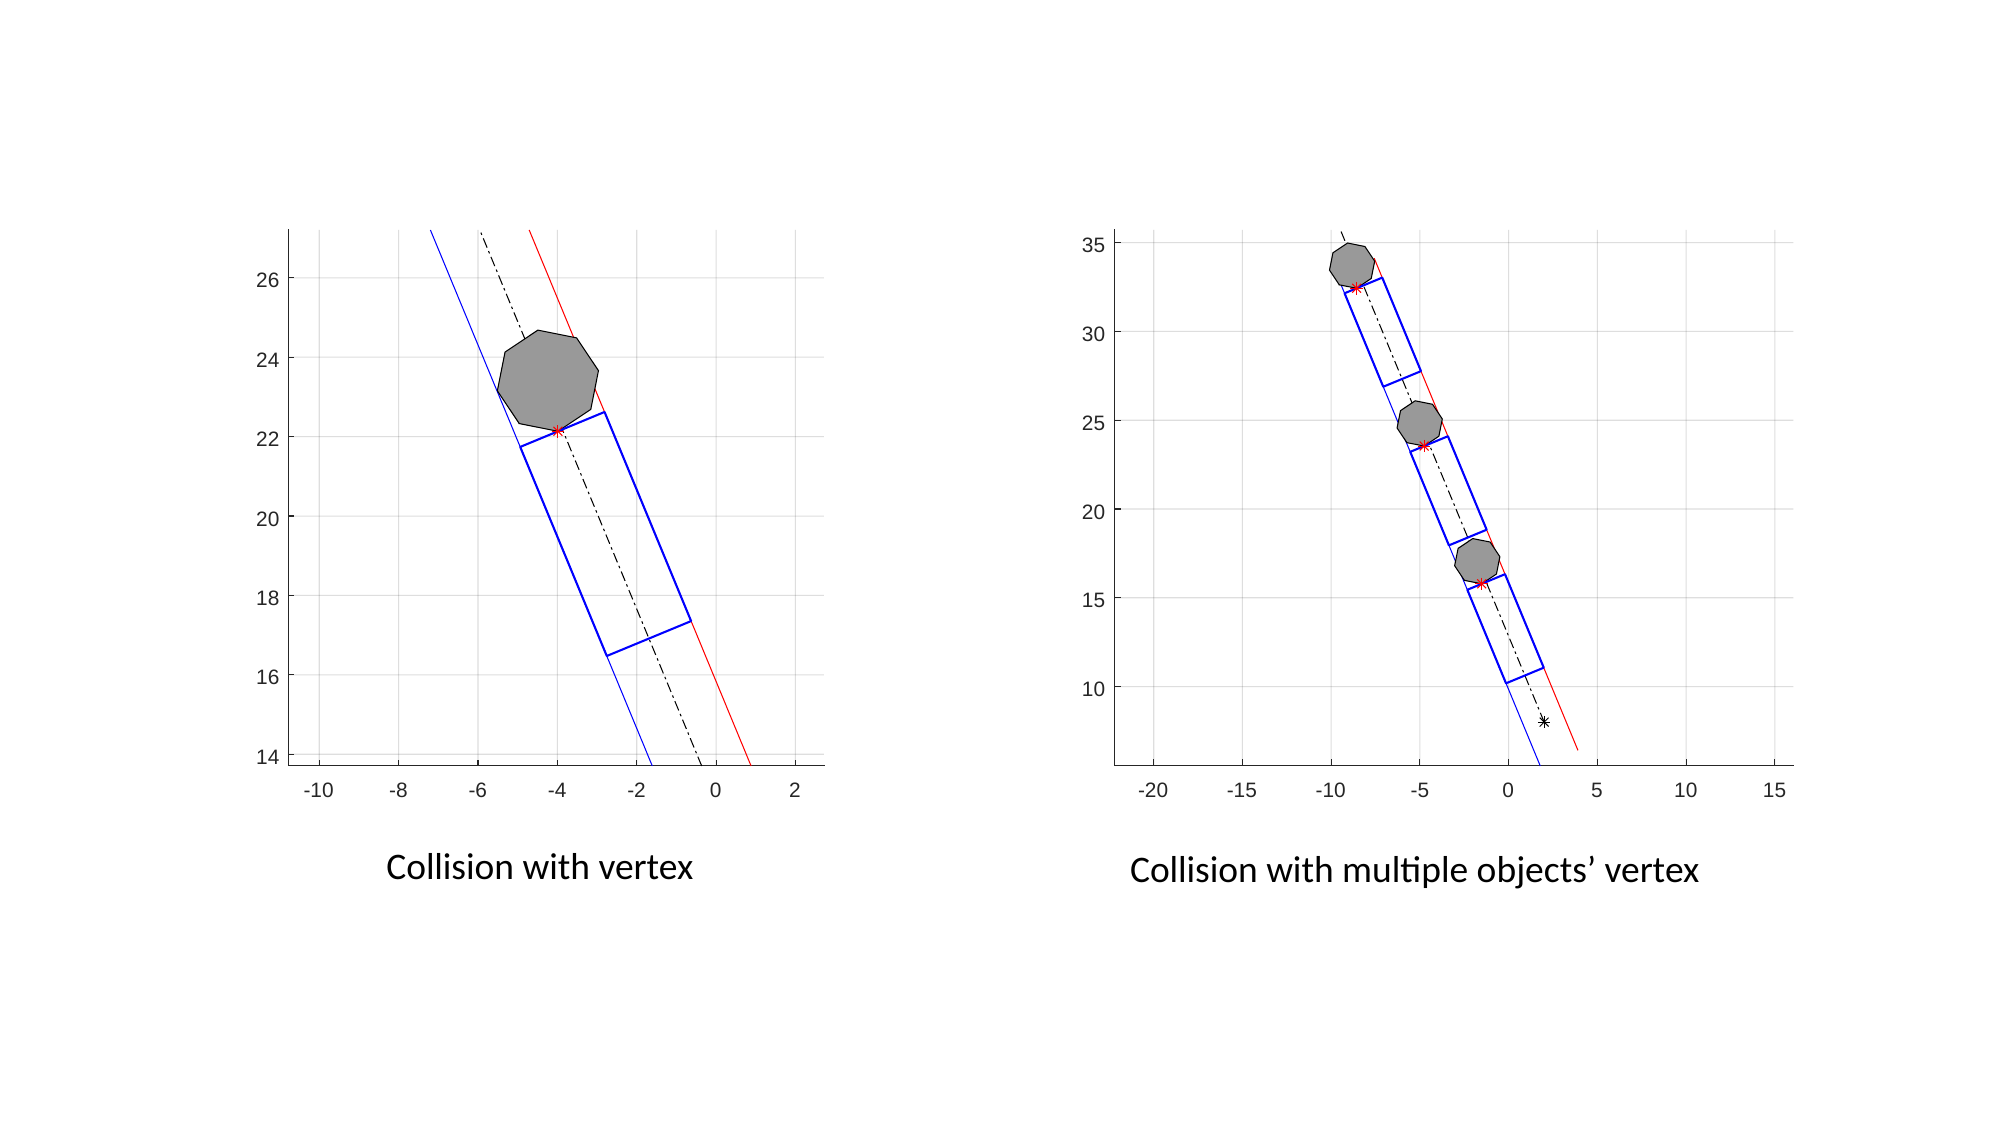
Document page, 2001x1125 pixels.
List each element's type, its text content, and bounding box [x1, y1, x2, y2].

text_box Collision with vertex [371, 838, 709, 895]
picture [102, 181, 978, 838]
picture [999, 181, 1875, 838]
text_box Collision with multiple objects’ vertex [1115, 837, 2000, 898]
